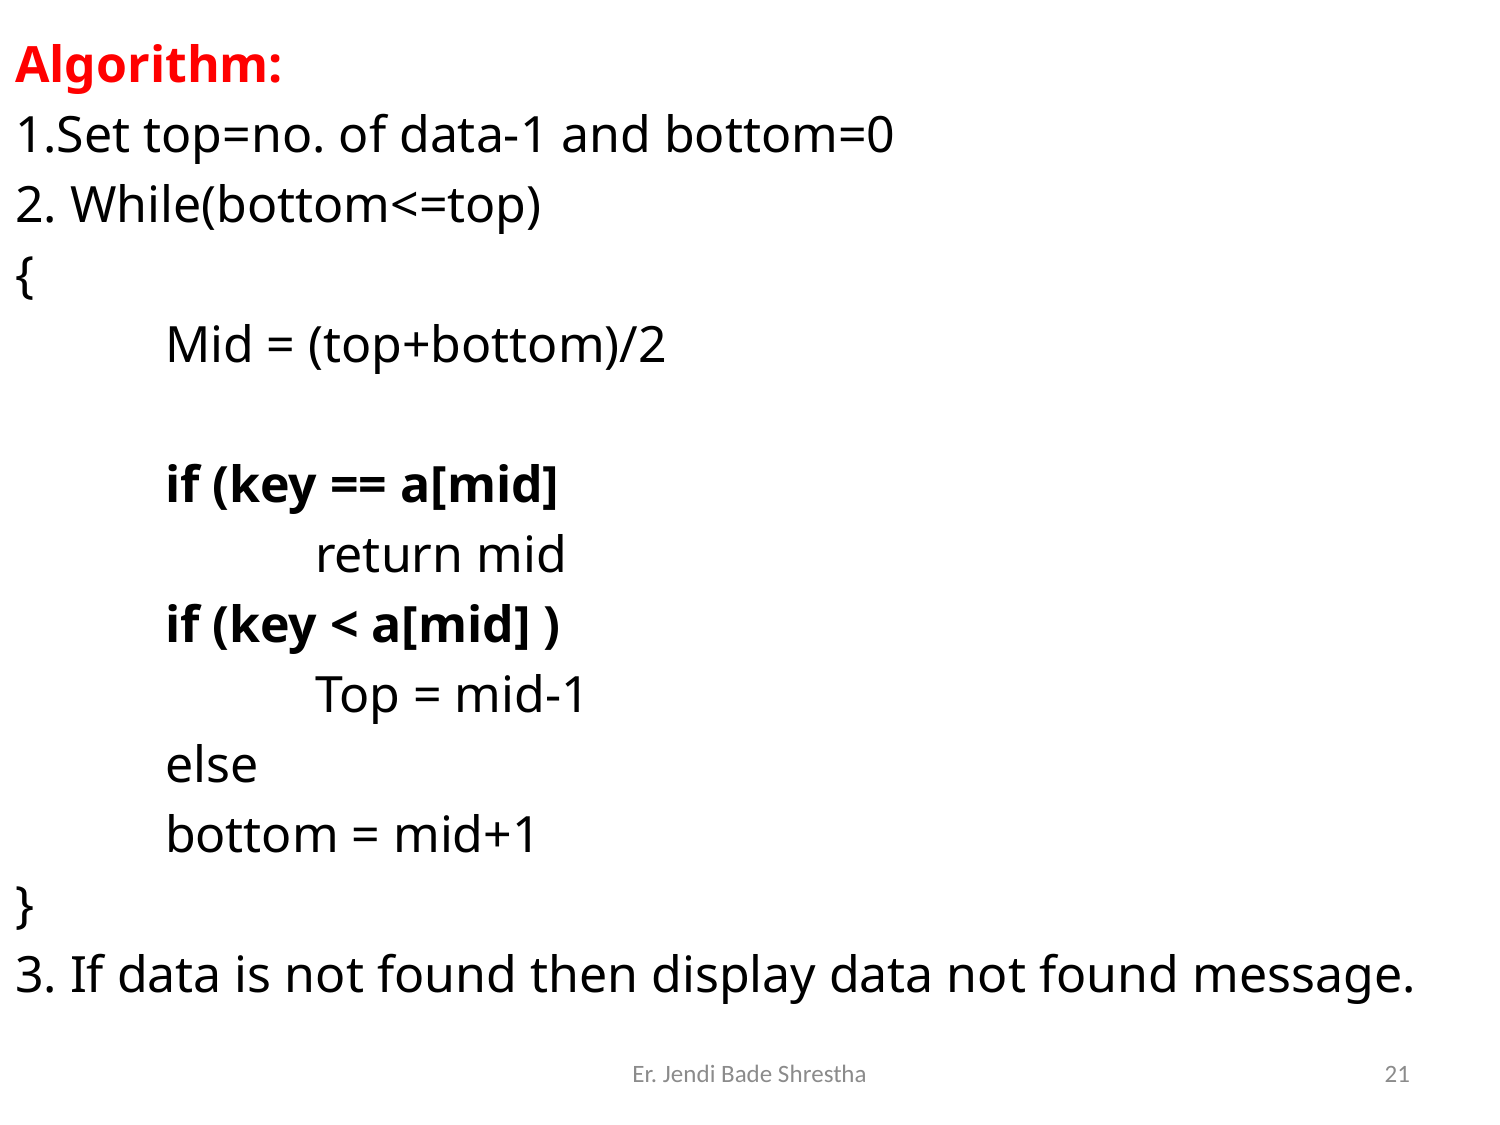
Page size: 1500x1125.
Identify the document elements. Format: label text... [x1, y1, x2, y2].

footer Er. Jendi Bade Shrestha [512, 1042, 988, 1103]
list Algorithm: 1.Set top=no. of data-1 and bottom=0 2. While(bottom<=top) { Mid = (top+bottom)/2 if (key == a[mid] return mid if (key < a[mid] ) Top = mid-1 else bottom = mid+1 } 3. If data is not found then display data not found message. [0, 24, 1500, 1125]
slide_number 21 [1074, 1042, 1425, 1103]
